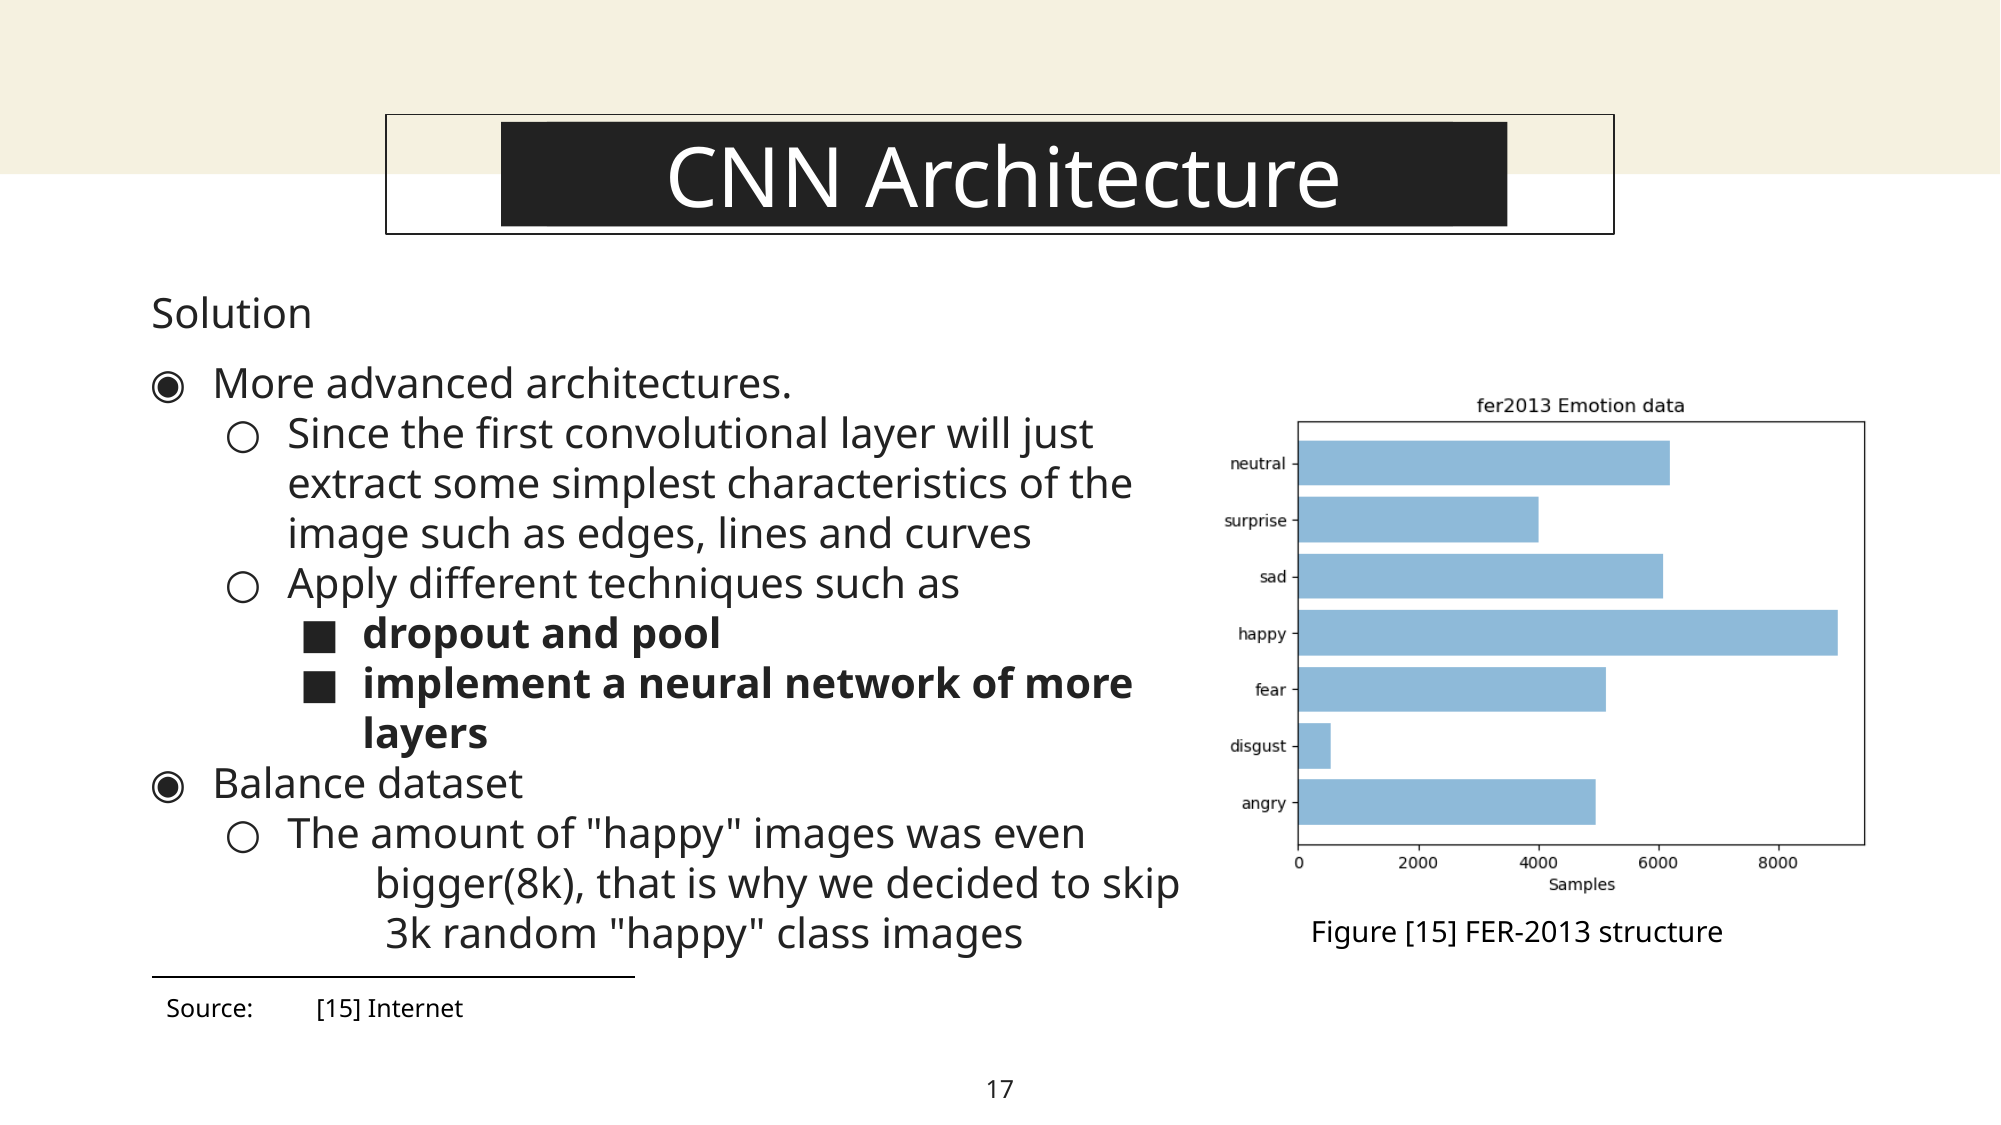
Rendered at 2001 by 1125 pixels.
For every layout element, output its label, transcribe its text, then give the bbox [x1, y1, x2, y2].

slide_number 17 [954, 1060, 1045, 1125]
text_box Source: [15] Internet [151, 985, 1846, 1060]
picture [1211, 387, 1879, 905]
title CNN Architecture [501, 121, 1508, 227]
list More advanced architectures. Since the first convolutional layer will just extract some simplest characteristics of the image such as edges, lines and curves Apply different techniques such as dropout and pool implement a neural network of more layers Balance dataset The amount of "happy" images was even bigger(8k), that is why we decided to skip 3k random "happy" class images [122, 341, 1211, 937]
text_box Figure [15] FER-2013 structure [1296, 911, 1879, 957]
list Solution [123, 272, 1718, 375]
